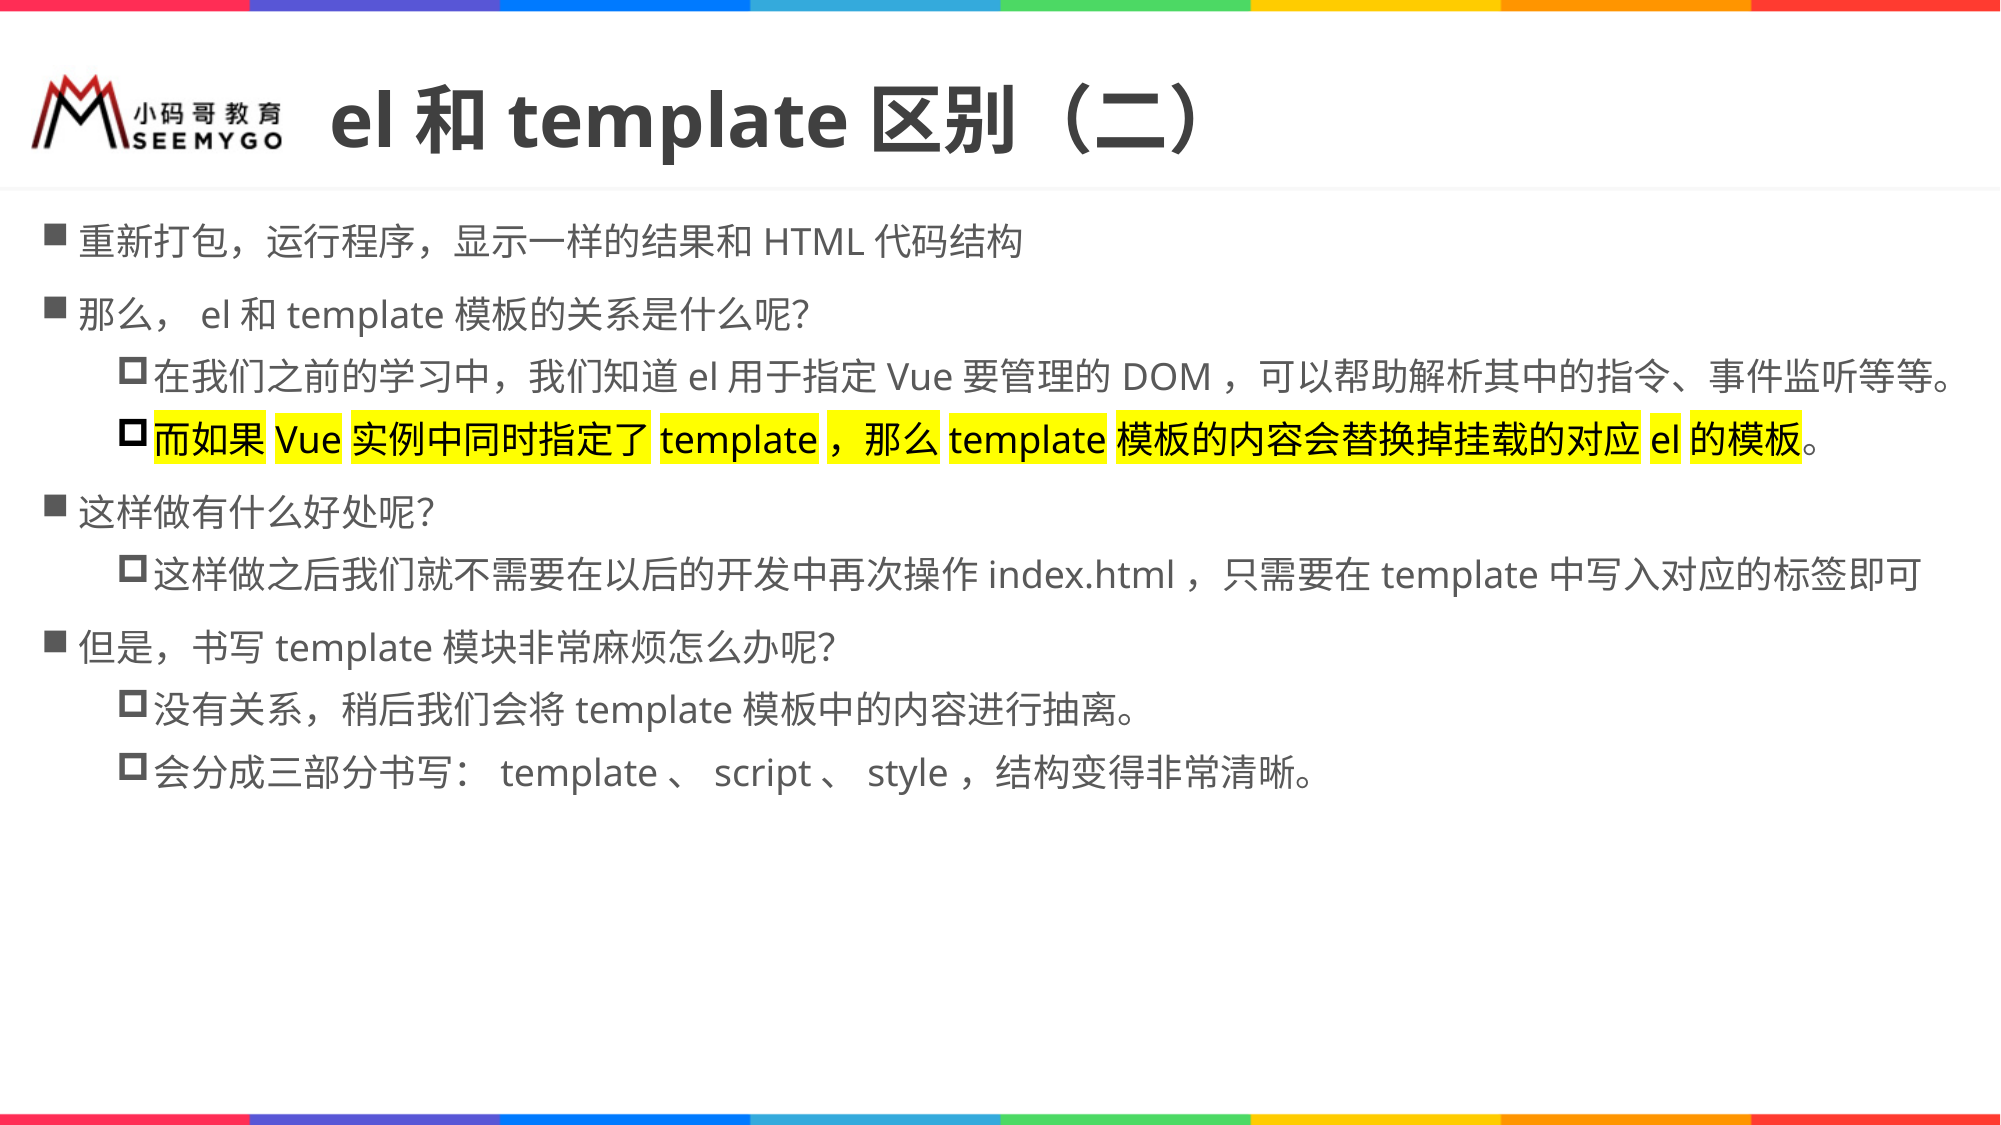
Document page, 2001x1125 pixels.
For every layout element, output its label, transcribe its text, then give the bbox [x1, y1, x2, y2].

list 重新打包，运行程序，显示一样的结果和HTML代码结构 那么，el和template模板的关系是什么呢？ 在我们之前的学习中，我们知道el用于指定Vue要管理的DOM，可以帮助解析其中的指令、事件监听等等。 而如果Vue实例中同时指定了template，那么template模板的内容会替换掉挂载的对应el的模板。 这样做有什么好处呢？ 这样做之后我们就不需要在以后的开发中再次操作index.html，只需要在template中写入对应的标签即可 但是，书写template模块非常麻烦怎么办呢？ 没有关系，稍后我们会将template模板中的内容进行抽离。 会分成三部分书写：template、script、style，结构变得非常清晰。 [26, 203, 1974, 1097]
picture [0, 0, 2001, 1125]
title el和template区别（二） [314, 64, 1968, 182]
